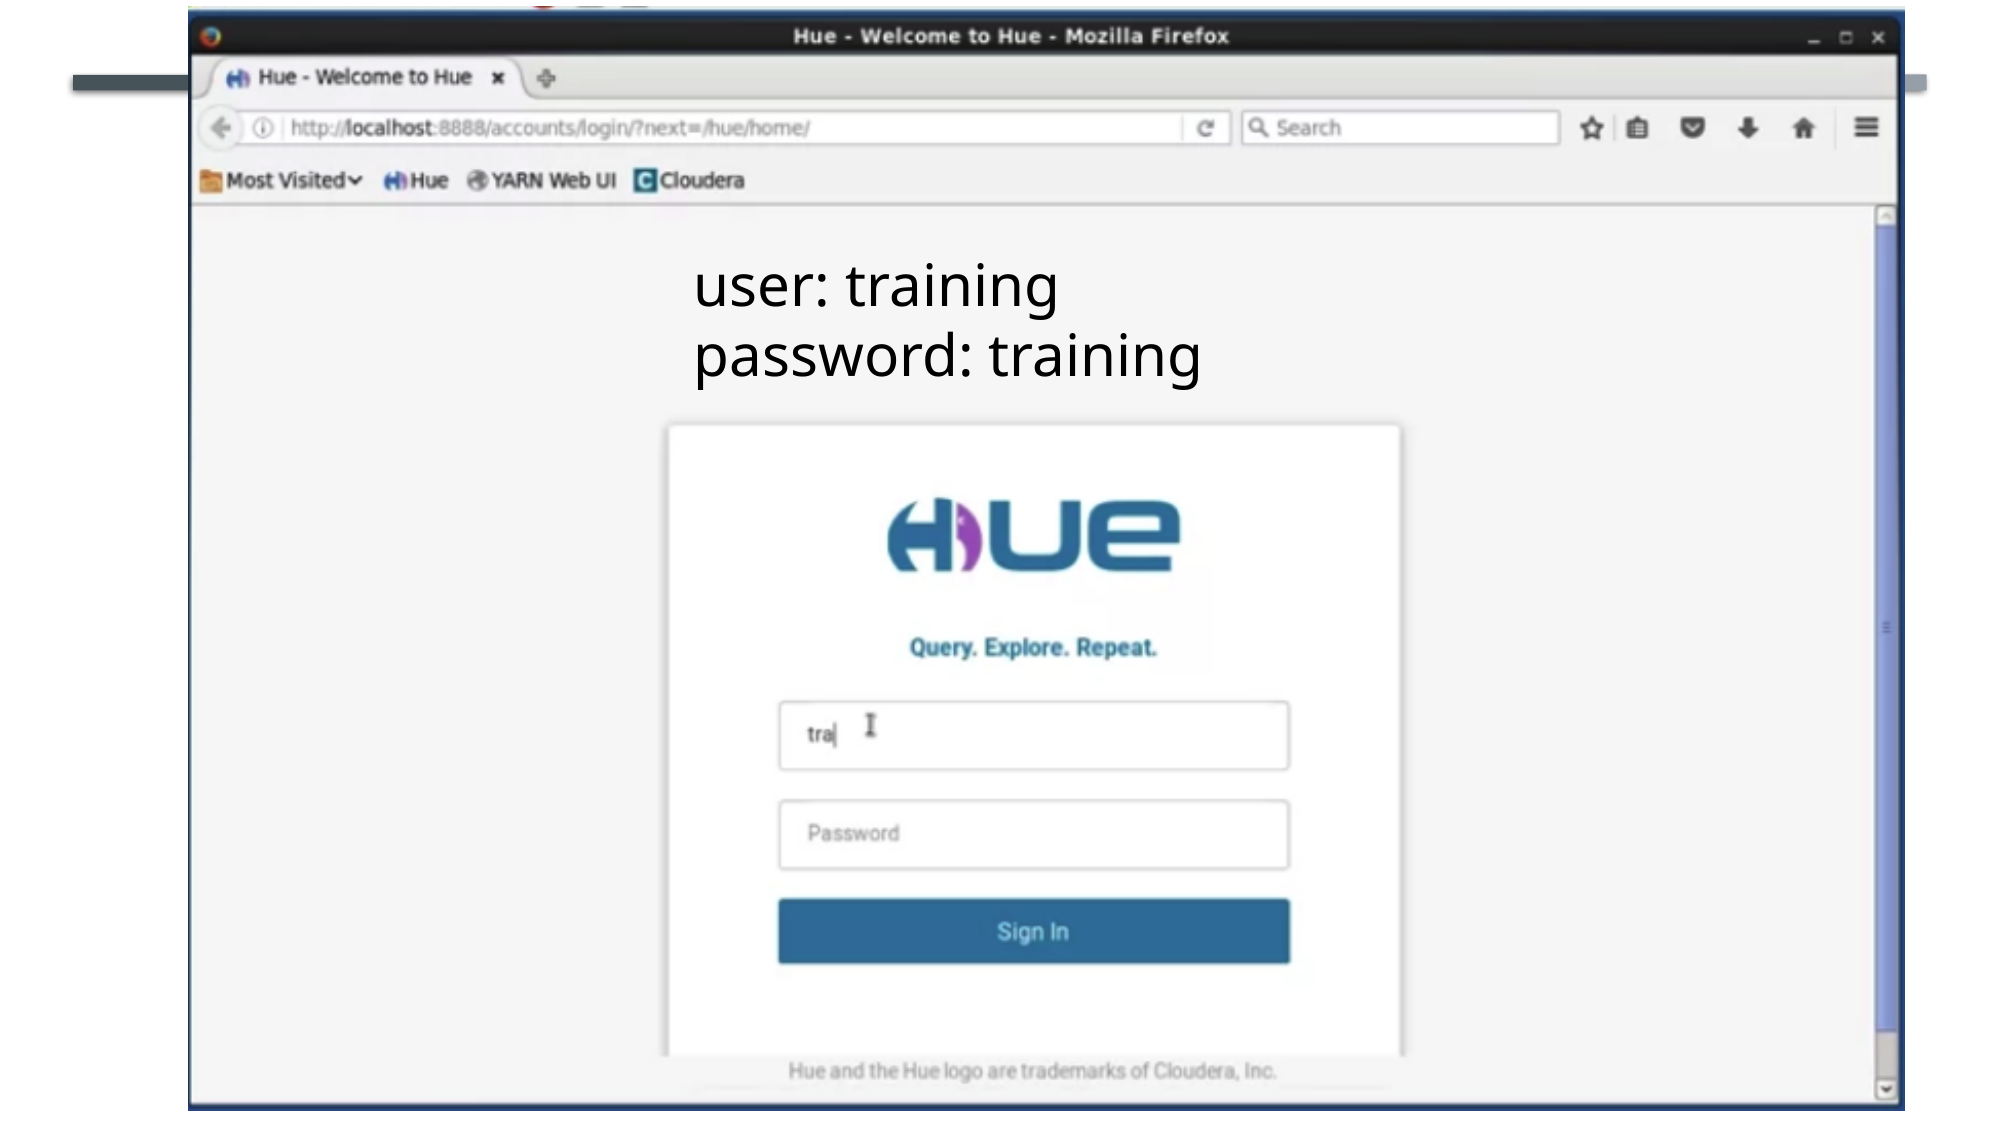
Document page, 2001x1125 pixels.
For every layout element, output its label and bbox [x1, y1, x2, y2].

list [188, 5, 1906, 1111]
